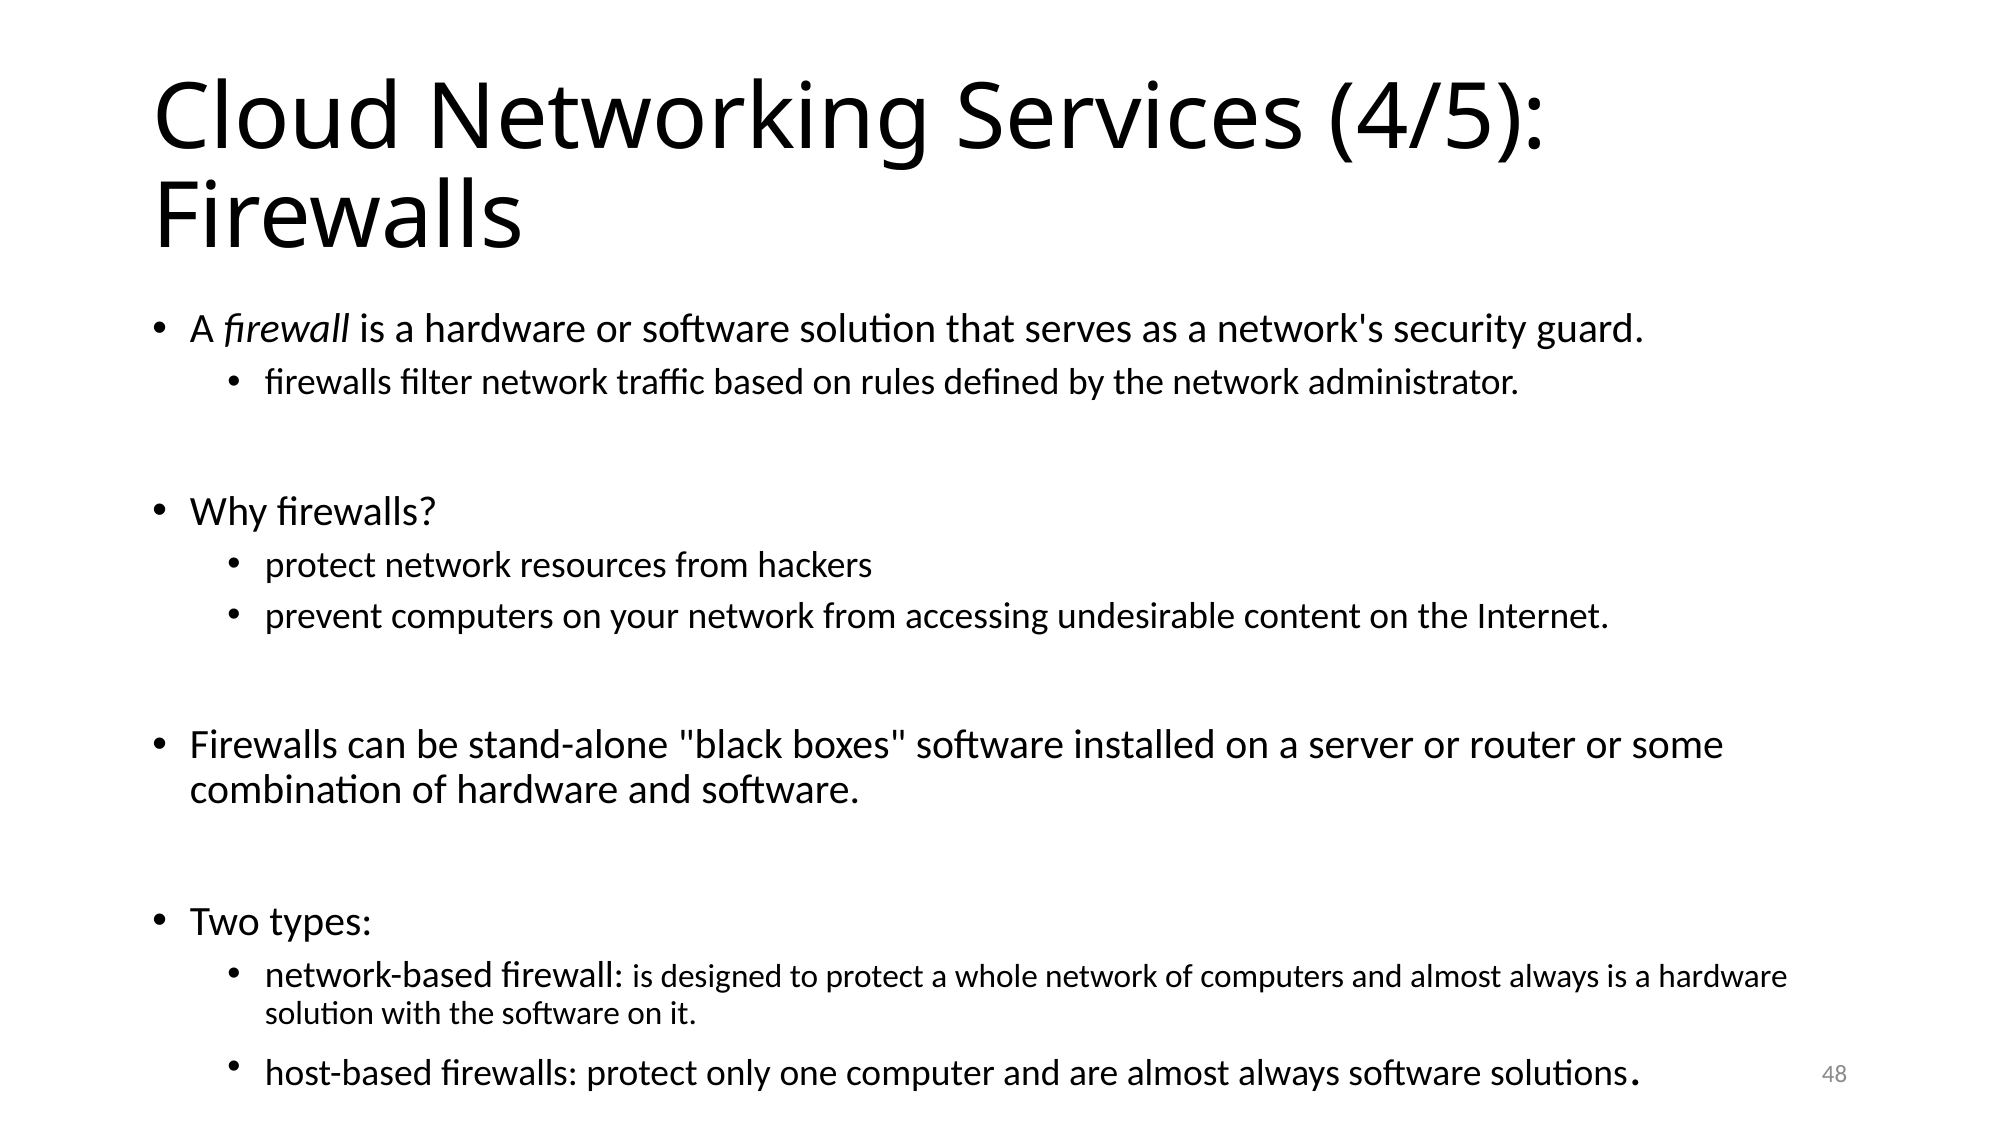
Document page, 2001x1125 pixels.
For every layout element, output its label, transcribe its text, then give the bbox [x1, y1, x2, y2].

slide_number 48 [1412, 1042, 1863, 1103]
list A firewall is a hardware or software solution that serves as a network's security guard. firewalls filter network traffic based on rules defined by the network administrator. Why firewalls? protect network resources from hackers prevent computers on your network from accessing undesirable content on the Internet. Firewalls can be stand-alone "black boxes" software installed on a server or router or some combination of hardware and software. Two types: network-based firewall: is designed to protect a whole network of computers and almost always is a hardware solution with the software on it. host-based firewalls: protect only one computer and are almost always software solutions. [137, 299, 1863, 1014]
title Cloud Networking Services (4/5): Firewalls [137, 59, 1863, 278]
